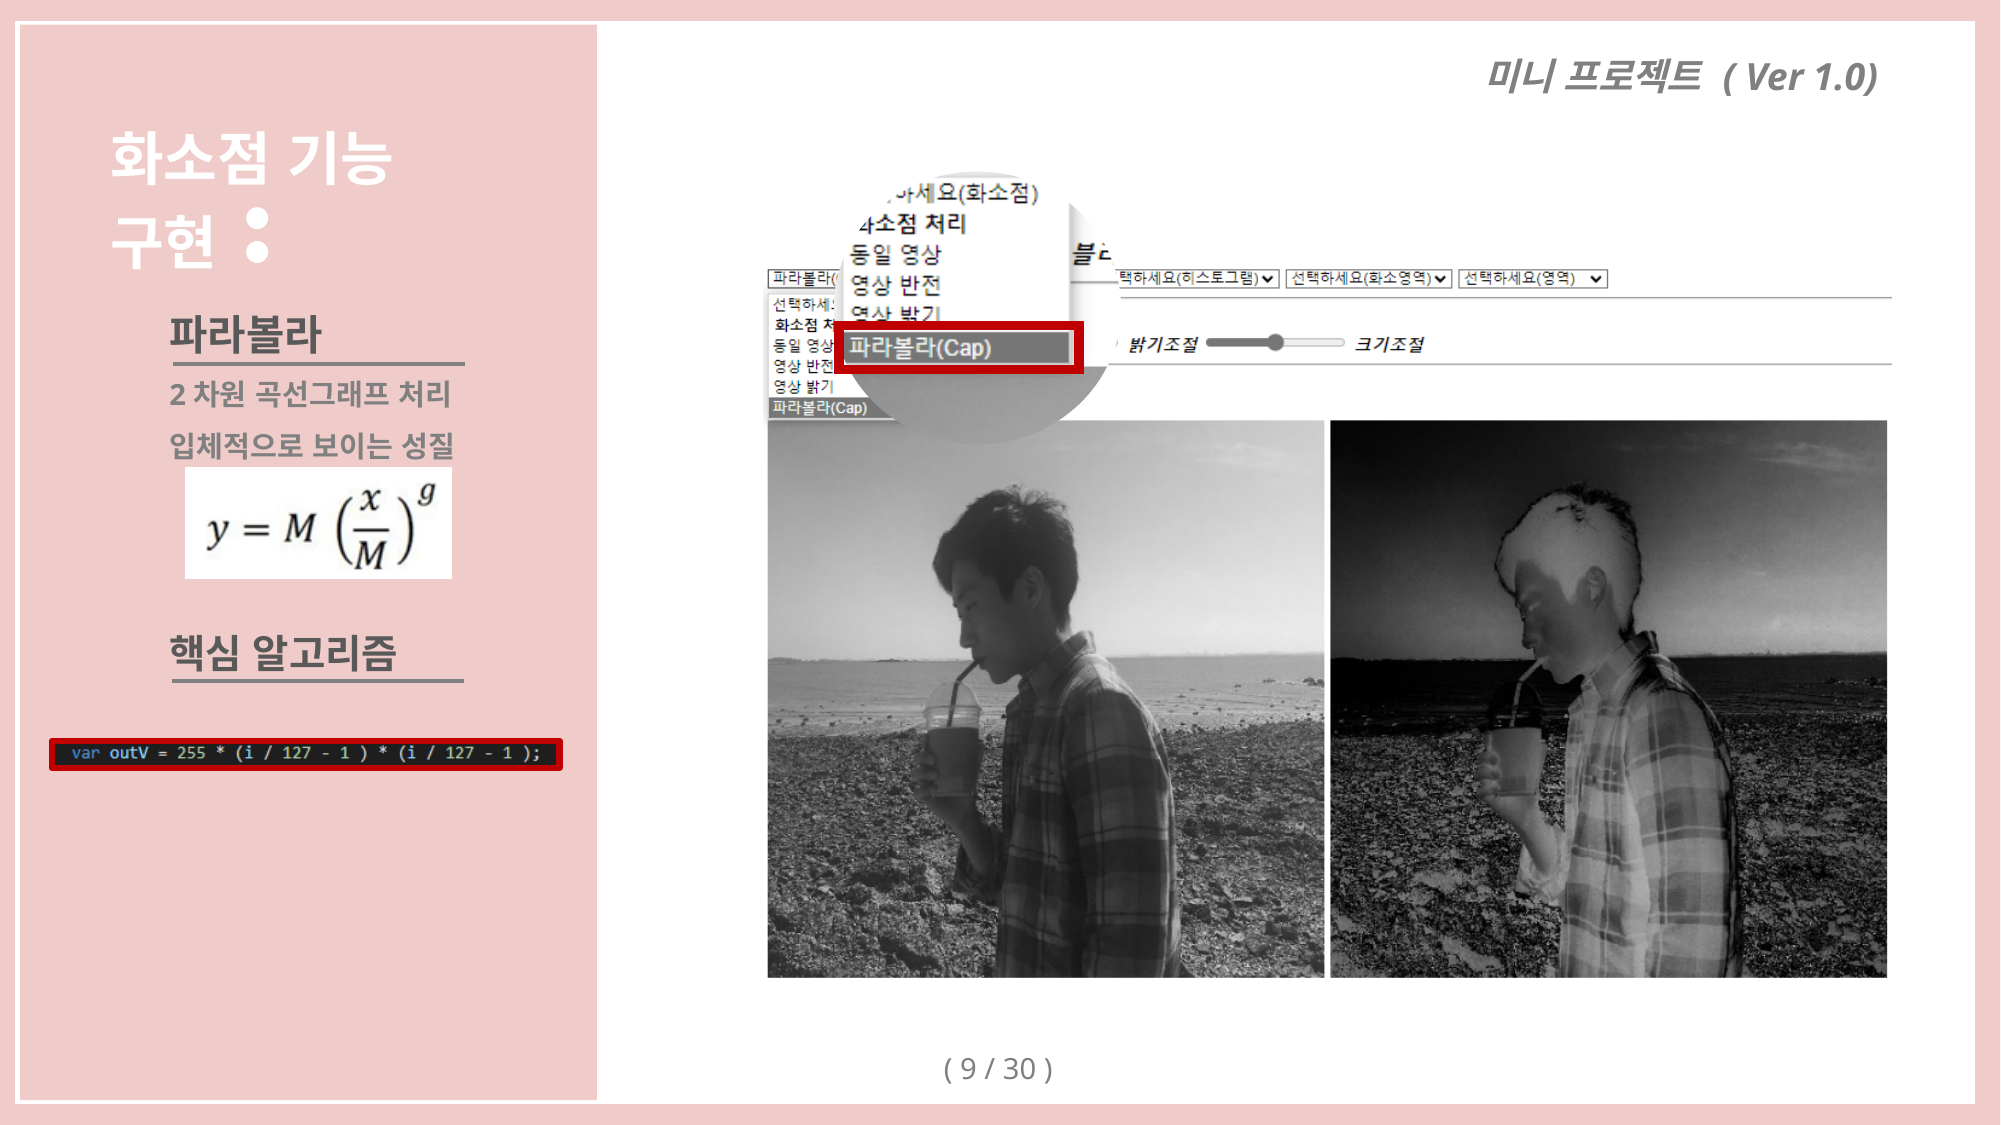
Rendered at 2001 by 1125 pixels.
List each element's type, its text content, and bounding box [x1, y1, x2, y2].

picture [185, 467, 452, 579]
text_box 화소점 기능 구현 [95, 101, 587, 194]
picture [763, 256, 1892, 984]
text_box 2차원 곡선그래프 처리 입체적으로 보이는 성질 [154, 372, 602, 456]
text_box 파라볼라 [154, 307, 465, 372]
text_box 핵심 알고리즘 [154, 627, 446, 688]
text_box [247, 208, 268, 262]
text_box ( 9 / 30 ) [929, 1043, 1121, 1093]
picture [54, 743, 557, 765]
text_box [833, 171, 1122, 445]
